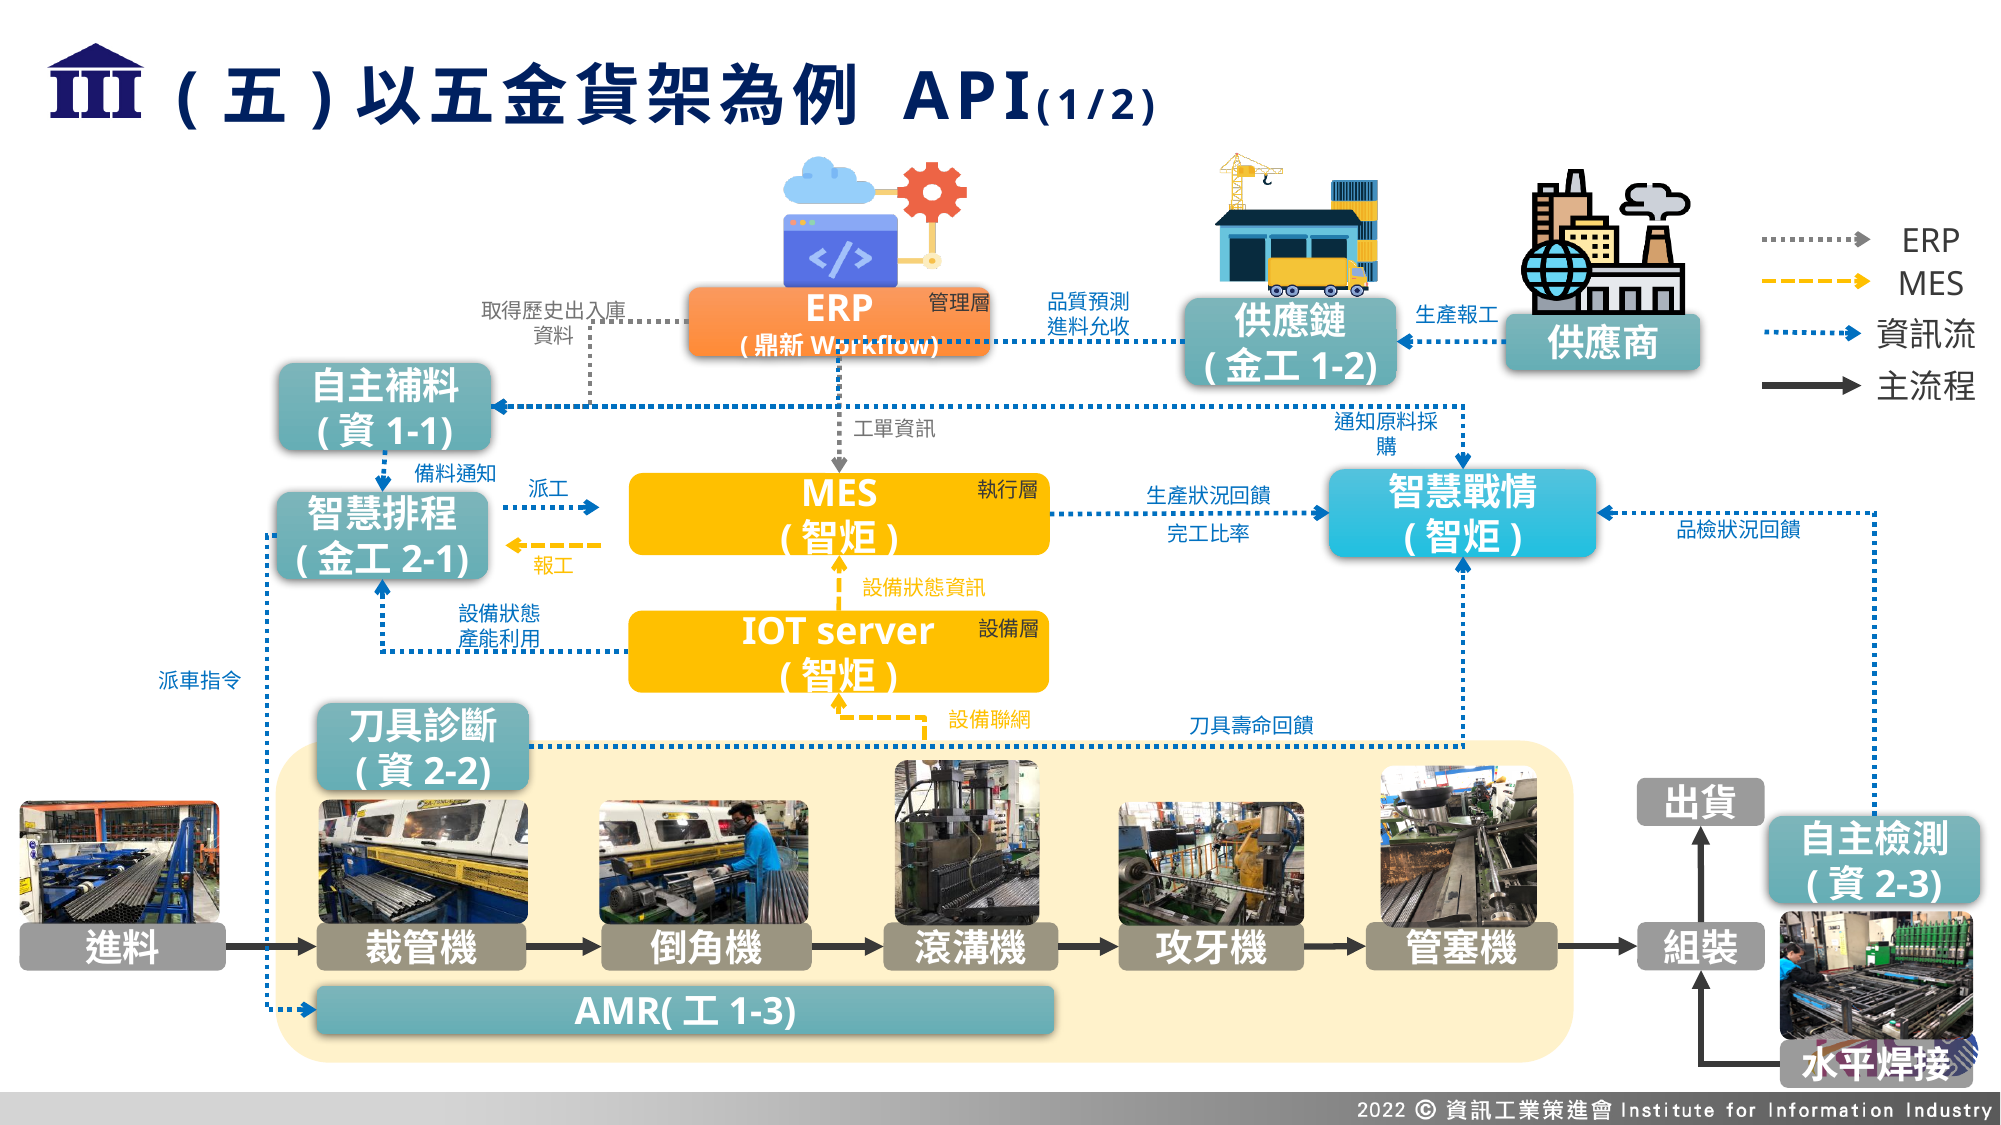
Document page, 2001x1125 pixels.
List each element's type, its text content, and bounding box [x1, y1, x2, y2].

title (五)以五金貨架為例 API(1/2) [161, 29, 1849, 148]
picture [0, 0, 2001, 1125]
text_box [19, 148, 2000, 1088]
